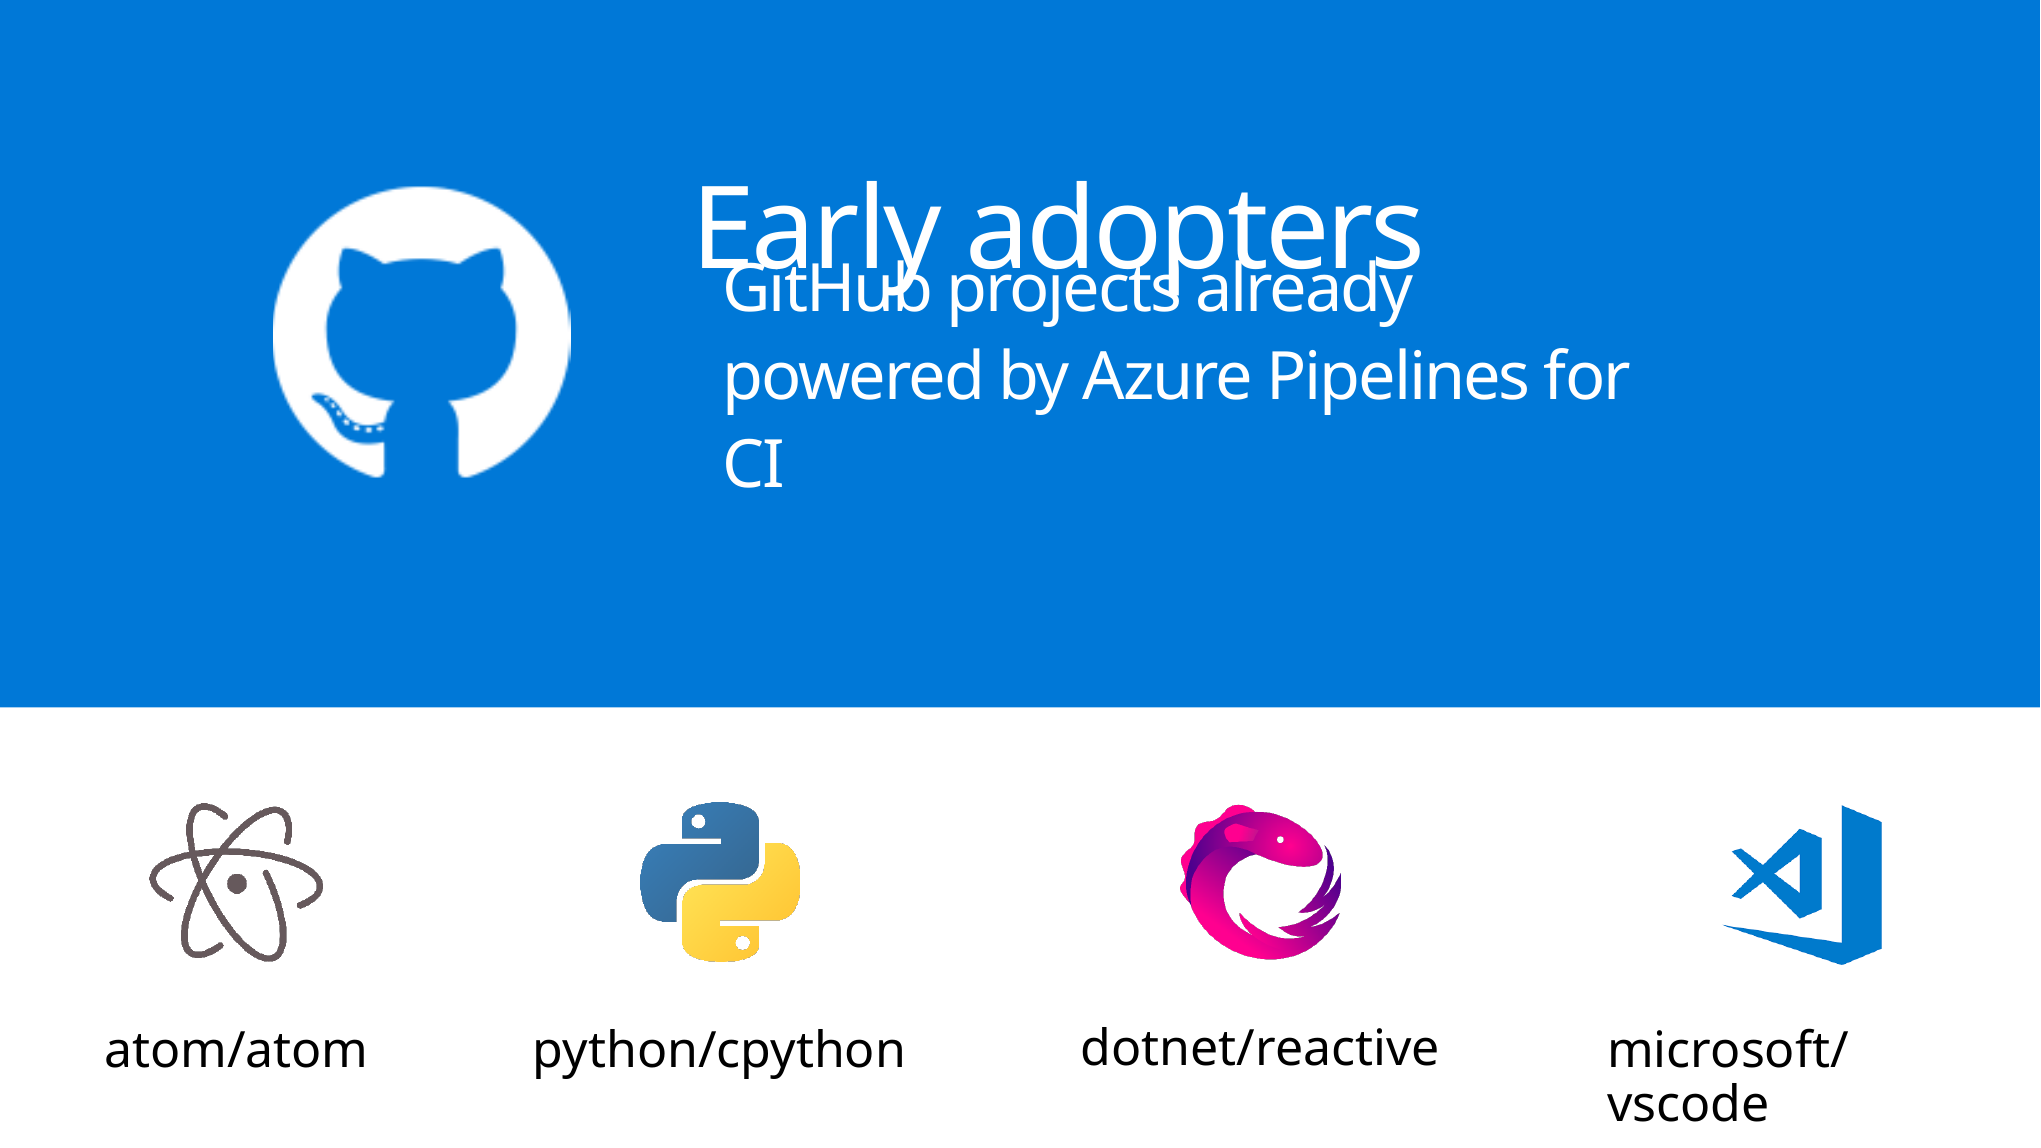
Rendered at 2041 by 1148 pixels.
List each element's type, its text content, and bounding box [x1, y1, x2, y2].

picture [273, 185, 571, 483]
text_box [495, 801, 945, 1104]
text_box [1036, 801, 1485, 1102]
title Early adopters [432, 123, 1685, 301]
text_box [69, 802, 404, 1104]
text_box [1577, 805, 2026, 1104]
text_box GitHub projects already powered by Azure Pipelines for CI [707, 368, 1665, 509]
text_box [0, 707, 2041, 1148]
